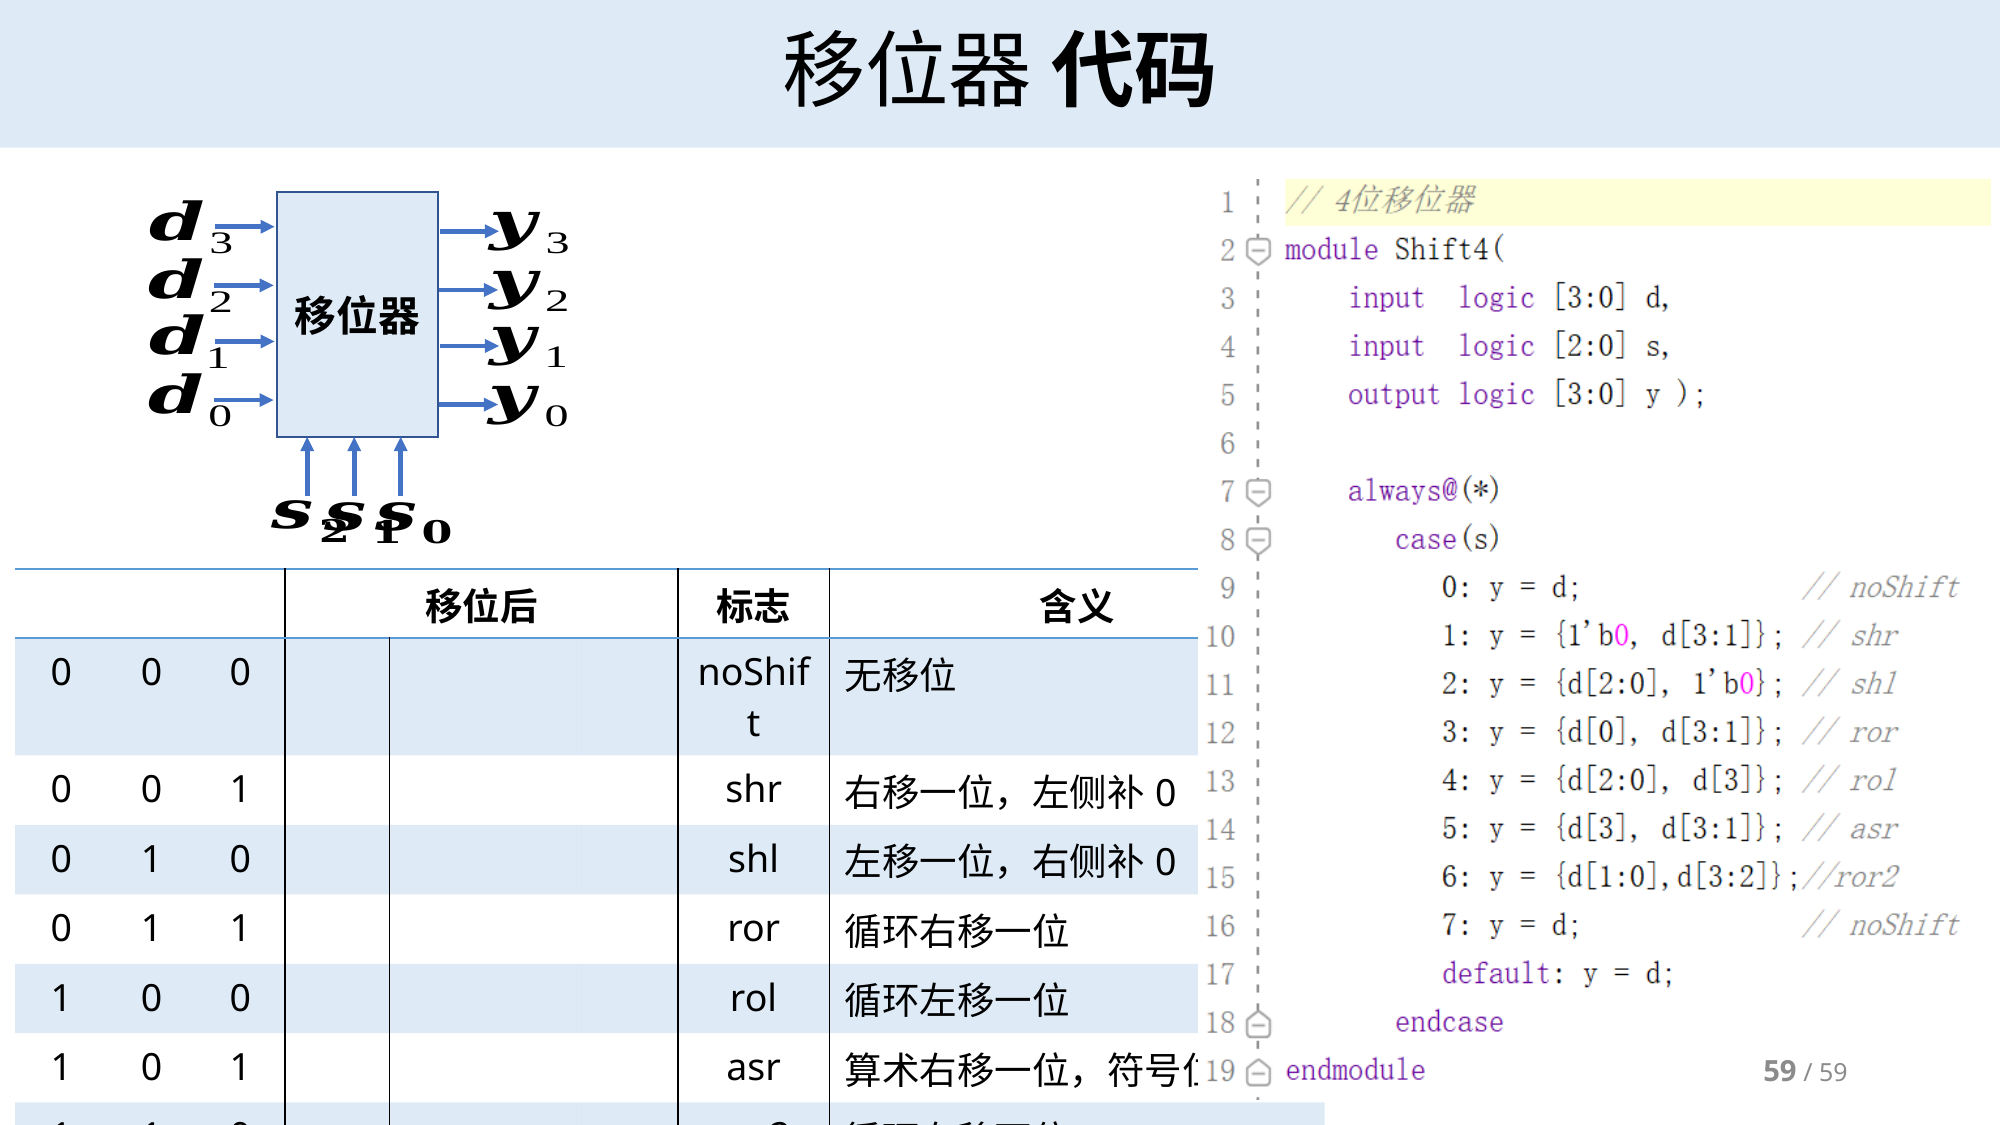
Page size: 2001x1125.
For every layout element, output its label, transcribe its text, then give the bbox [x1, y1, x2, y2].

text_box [143, 192, 573, 551]
picture [1198, 179, 1991, 1100]
title 移位器 代码 [0, 0, 2000, 148]
